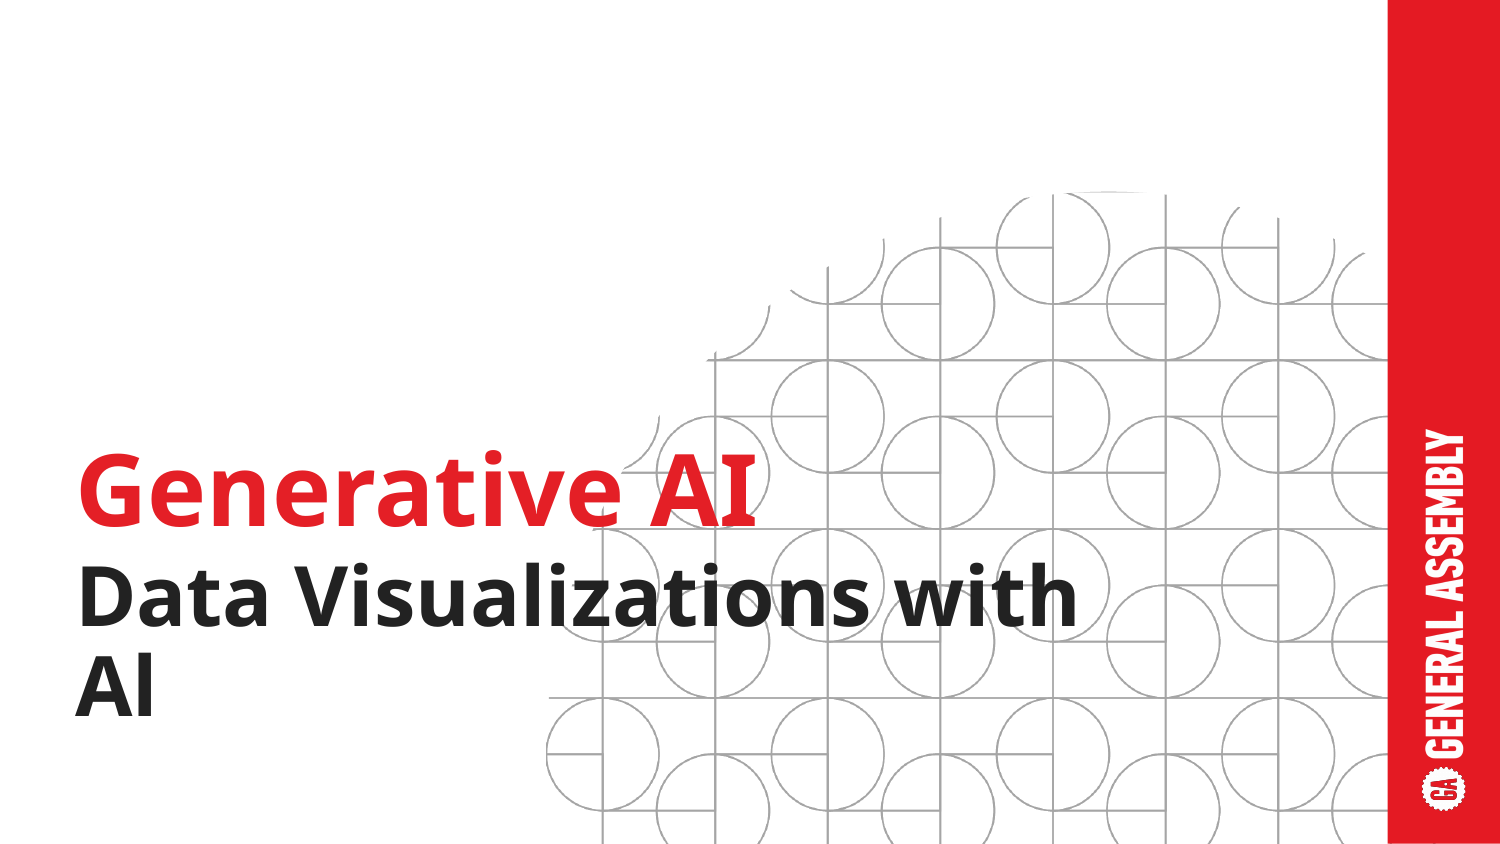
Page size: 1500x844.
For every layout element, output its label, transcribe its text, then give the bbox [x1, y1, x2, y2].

picture [546, 191, 1387, 844]
title Data Visualizations with Al [75, 554, 1130, 646]
picture [1422, 764, 1466, 811]
picture [1421, 425, 1466, 762]
